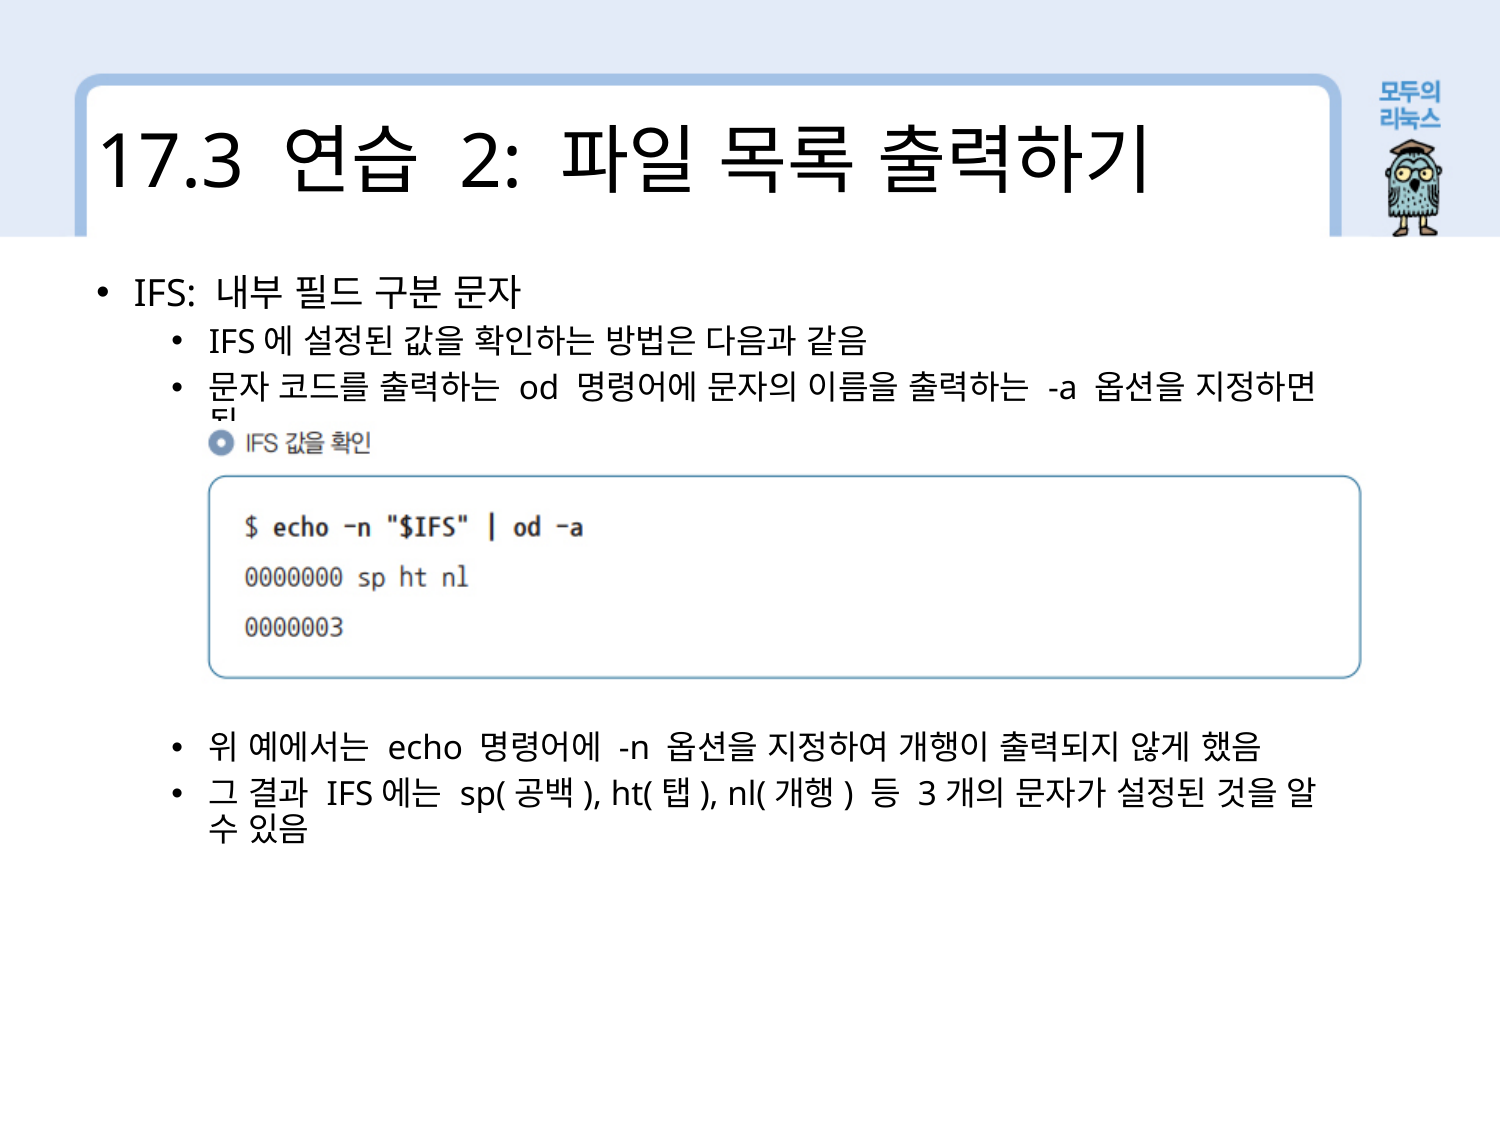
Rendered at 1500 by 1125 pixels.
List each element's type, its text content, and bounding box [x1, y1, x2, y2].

picture [0, 0, 1500, 1125]
text_box IFS: 내부 필드 구분 문자 IFS에 설정된 값을 확인하는 방법은 다음과 같음 문자 코드를 출력하는 od 명령어에 문자의 이름을 출력하는 -a 옵션을 지정하면 됨 위 예에서는 echo 명령어에 -n 옵션을 지정하여 개행이 출력되지 않게 했음 그 결과 IFS에는 sp(공백), ht(탭), nl(개행) 등 3개의 문자가 설정된 것을 알 수 있음 [81, 266, 1364, 1024]
text_box 17.3 연습 2: 파일 목록 출력하기 [81, 115, 1335, 221]
